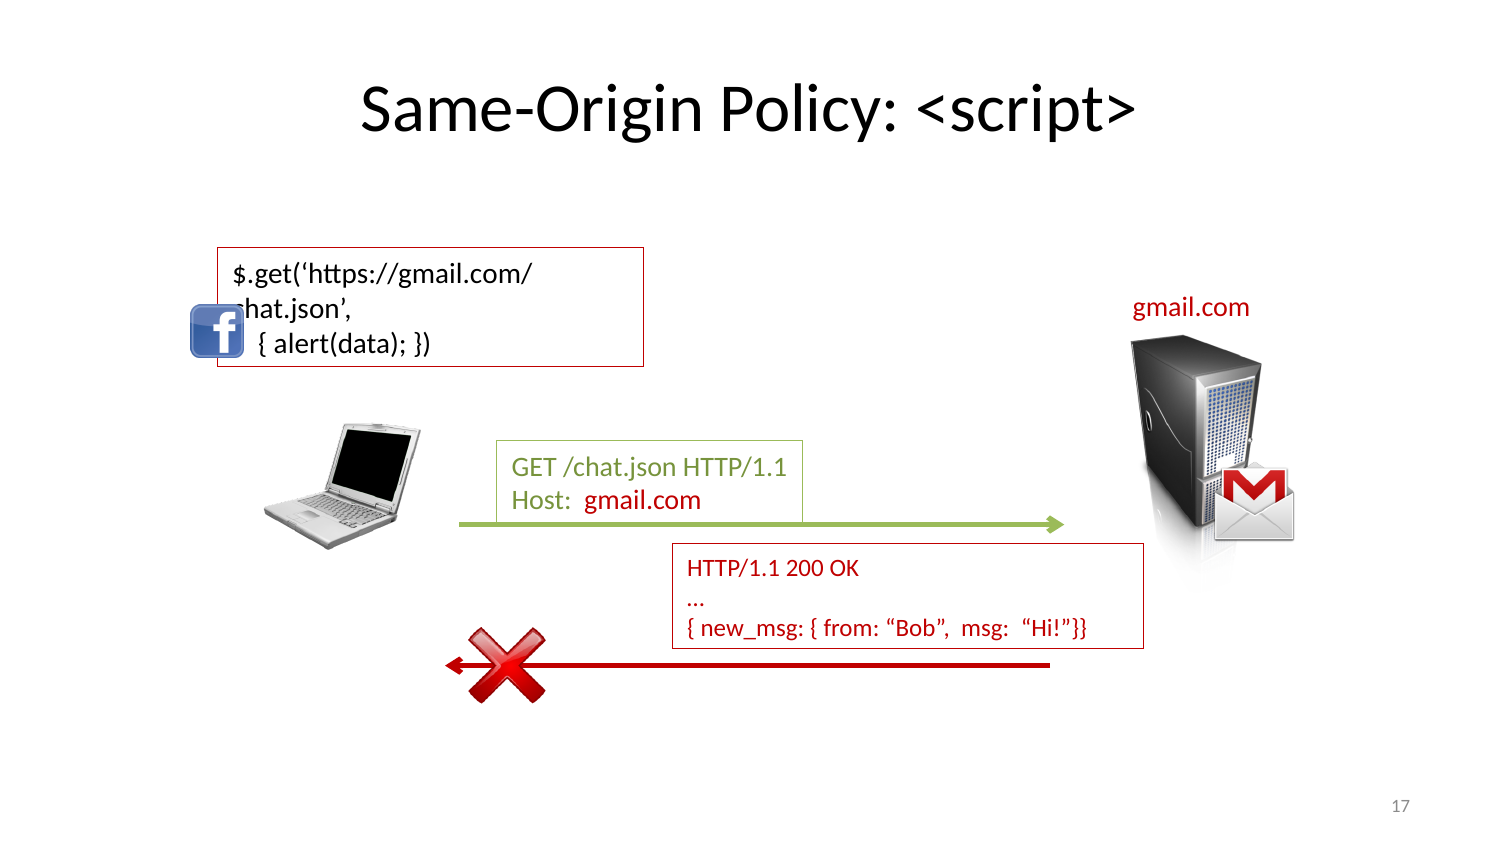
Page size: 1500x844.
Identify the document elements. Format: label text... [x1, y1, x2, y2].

text_box HTTP/1.1 200 OK … { new_msg: { from: “Bob”, msg: “Hi!”}} [672, 543, 1144, 649]
picture [190, 304, 244, 358]
picture [468, 627, 546, 704]
text_box GET /chat.json HTTP/1.1 Host: gmail.com [496, 440, 803, 523]
picture [1129, 333, 1301, 595]
text_box $.get(‘https://gmail.com/chat.json’, { alert(data); }) [217, 247, 644, 367]
title Same-Origin Policy: <script> [75, 33, 1425, 175]
slide_number 17 [1074, 782, 1425, 827]
picture [243, 393, 446, 565]
text_box gmail.com [1117, 281, 1266, 330]
